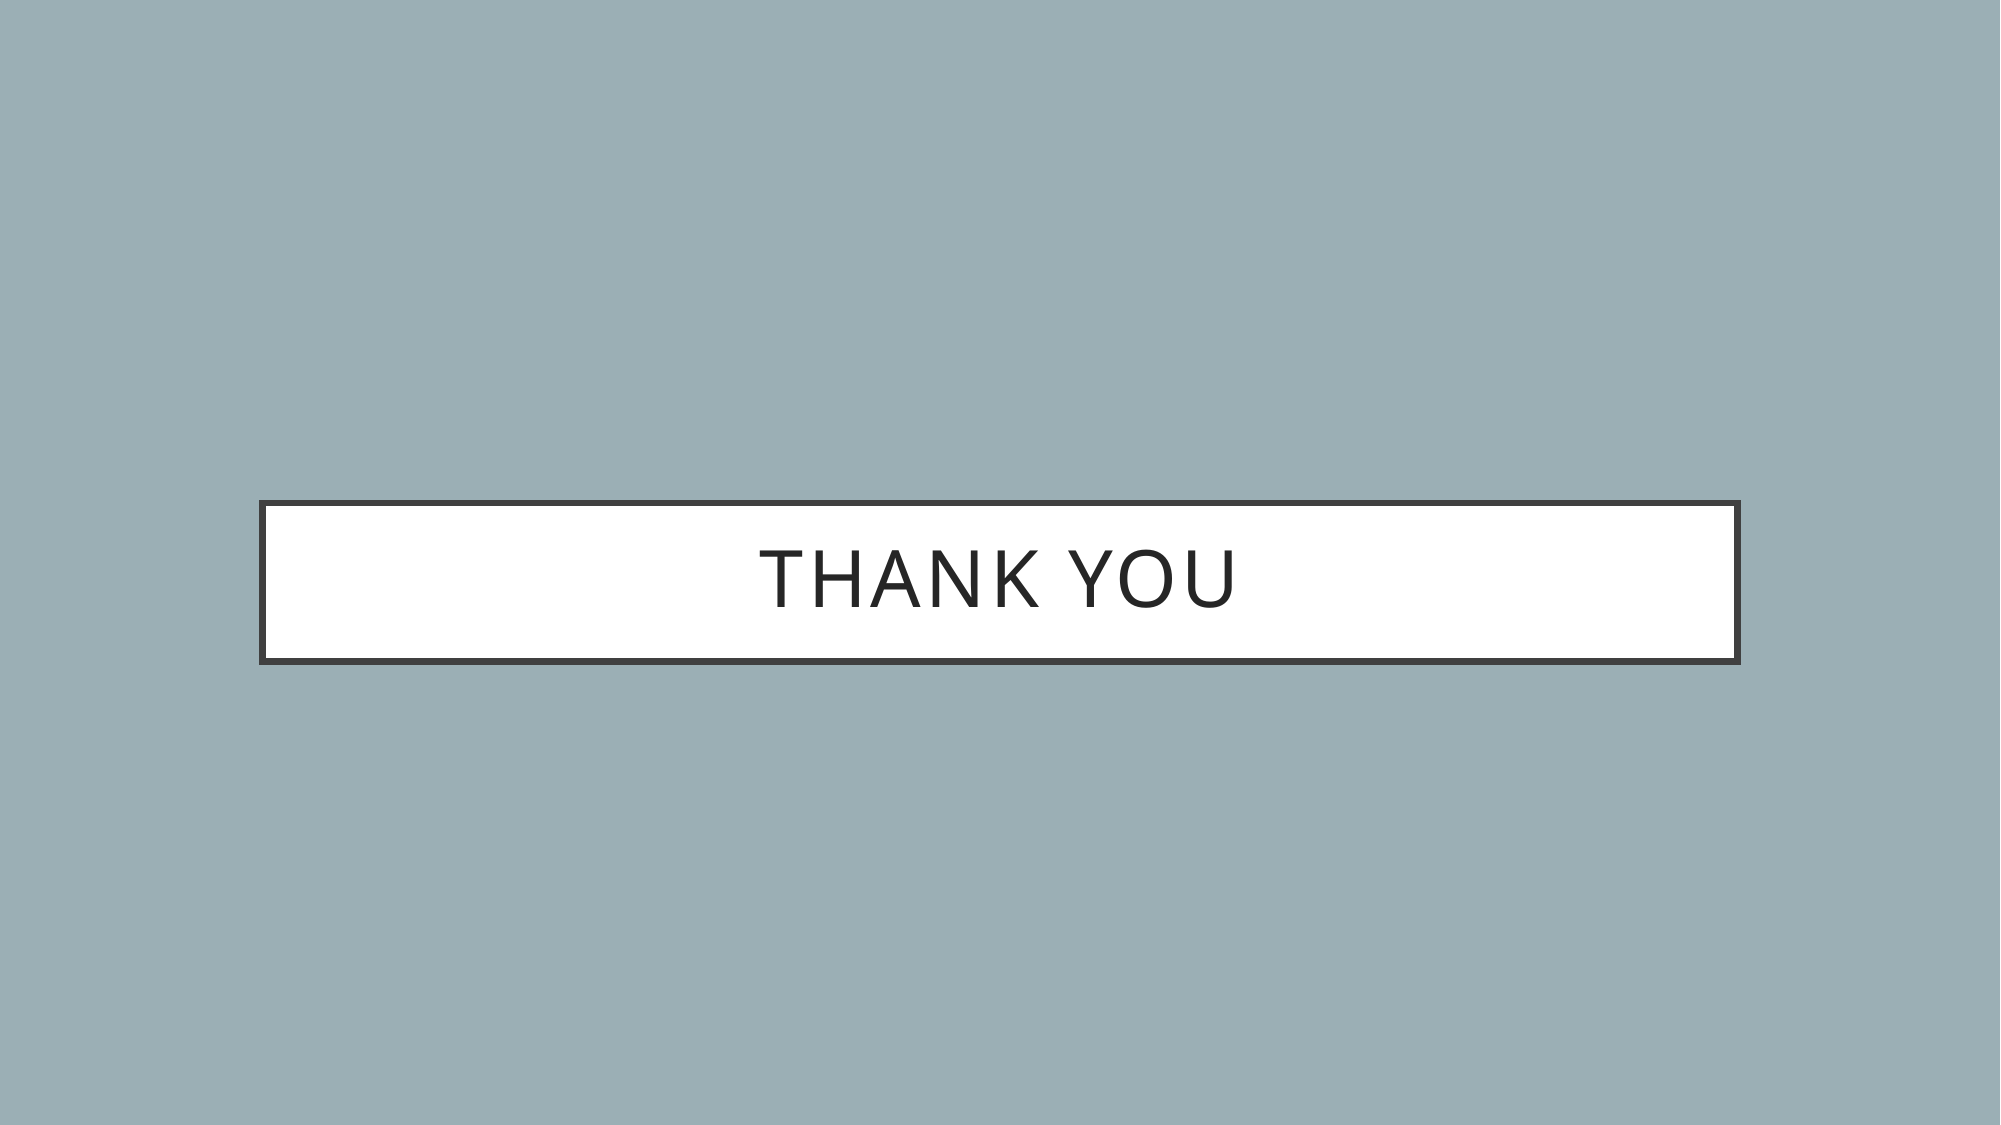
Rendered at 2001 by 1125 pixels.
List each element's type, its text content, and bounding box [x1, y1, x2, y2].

title Thank you [259, 500, 1741, 665]
